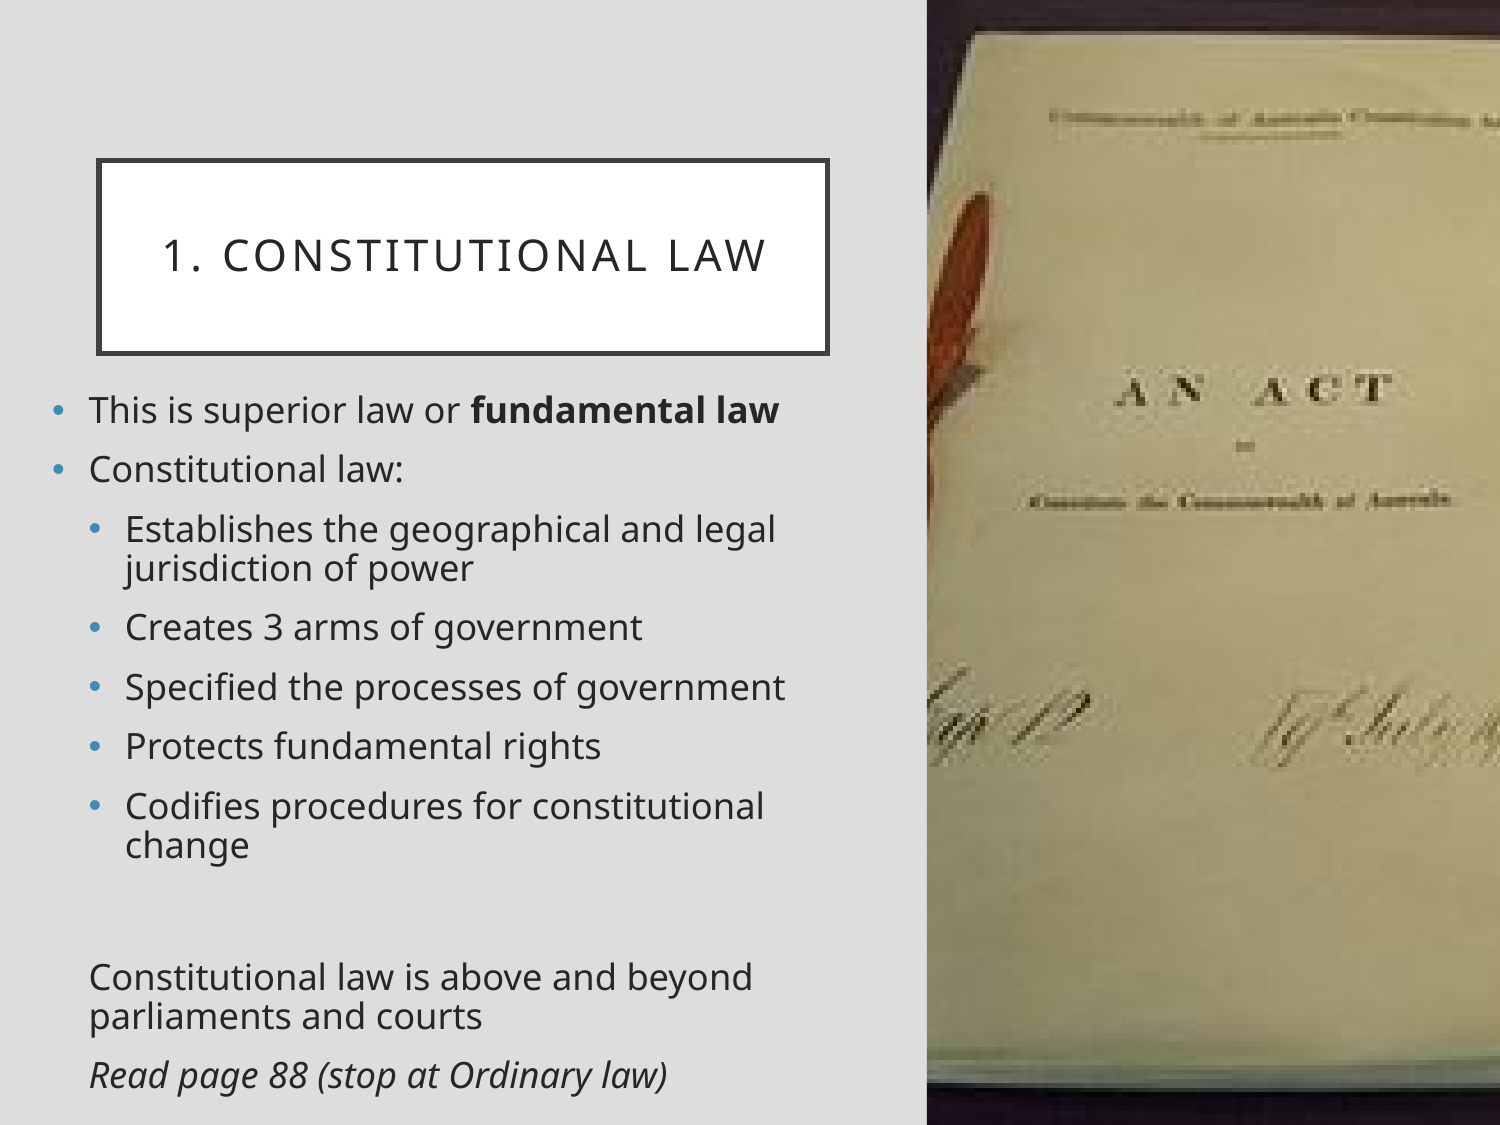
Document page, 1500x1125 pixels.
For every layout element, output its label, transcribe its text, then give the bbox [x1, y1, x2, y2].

list This is superior law or fundamental law Constitutional law: Establishes the geographical and legal jurisdiction of power Creates 3 arms of government Specified the processes of government Protects fundamental rights Codifies procedures for constitutional change Constitutional law is above and beyond parliaments and courts Read page 88 (stop at Ordinary law) [37, 384, 877, 1111]
title 1. Constitutional law [96, 158, 830, 356]
picture [926, 0, 1500, 1125]
